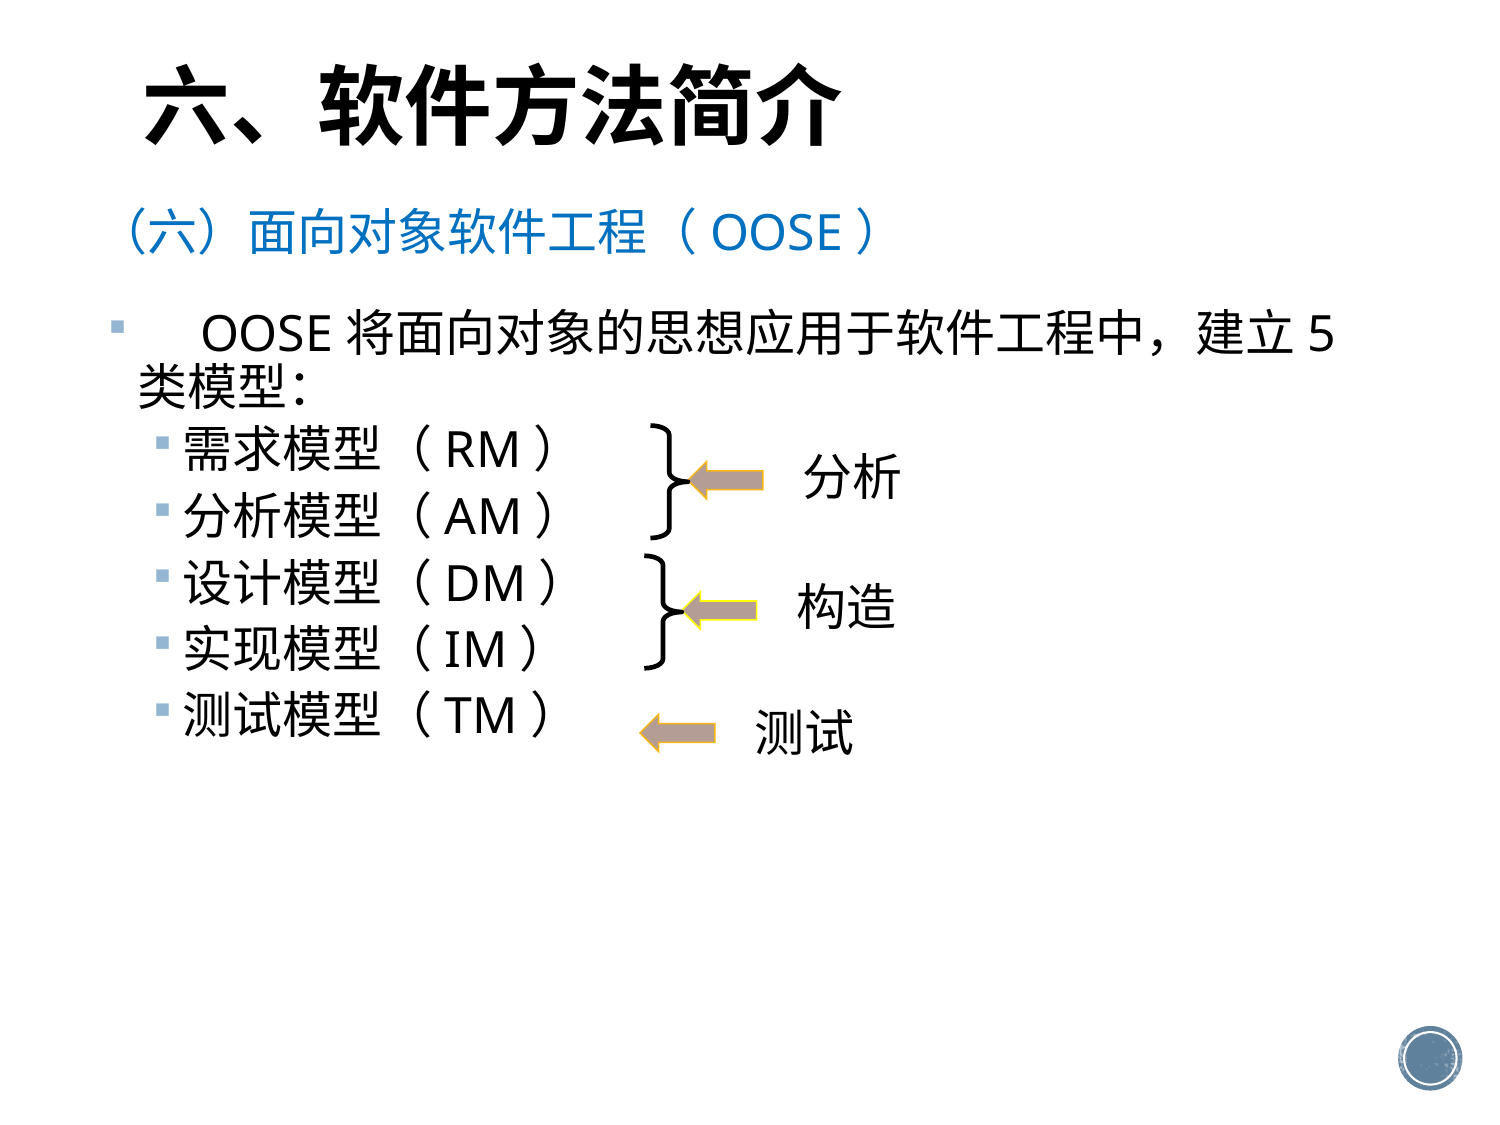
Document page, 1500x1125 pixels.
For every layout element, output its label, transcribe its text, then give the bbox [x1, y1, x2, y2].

list OOSE将面向对象的思想应用于软件工程中，建立5类模型： 需求模型（RM） 分析模型（AM） 设计模型（DM） 实现模型（IM） 测试模型（TM） [92, 301, 1368, 966]
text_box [651, 426, 937, 537]
title 六、软件方法简介 [127, 52, 1403, 169]
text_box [642, 693, 889, 764]
text_box （六）面向对象软件工程（OOSE） [82, 200, 1358, 283]
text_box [646, 558, 931, 667]
